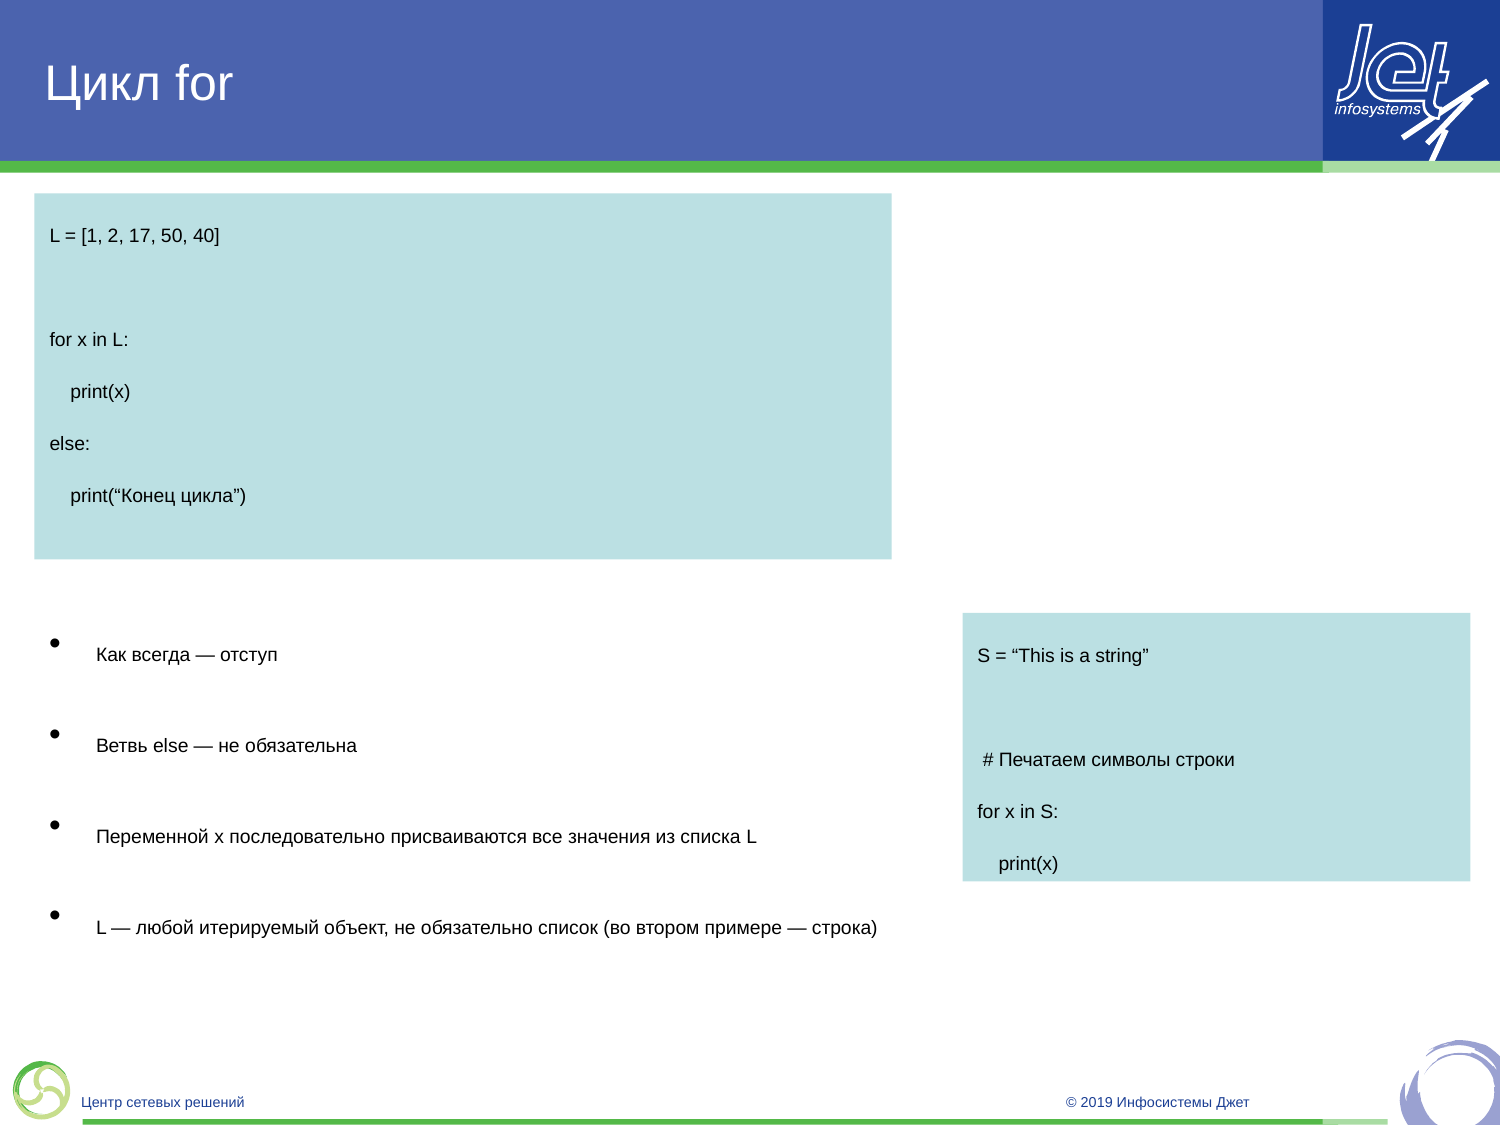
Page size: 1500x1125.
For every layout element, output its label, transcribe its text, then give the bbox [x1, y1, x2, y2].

text_box L = [1, 2, 17, 50, 40] for x in L: print(x) else: print(“Конец цикла”) [34, 193, 892, 560]
text_box Как всегда — отступ Ветвь else — не обязательна Переменной x последовательно присваиваются все значения из списка L L — любой итерируемый объект, не обязательно список (во втором примере — строка) [34, 612, 1010, 946]
text_box S = “This is a string” # Печатаем символы строки for x in S: print(x) [962, 612, 1471, 882]
title Цикл for [29, 21, 1294, 140]
